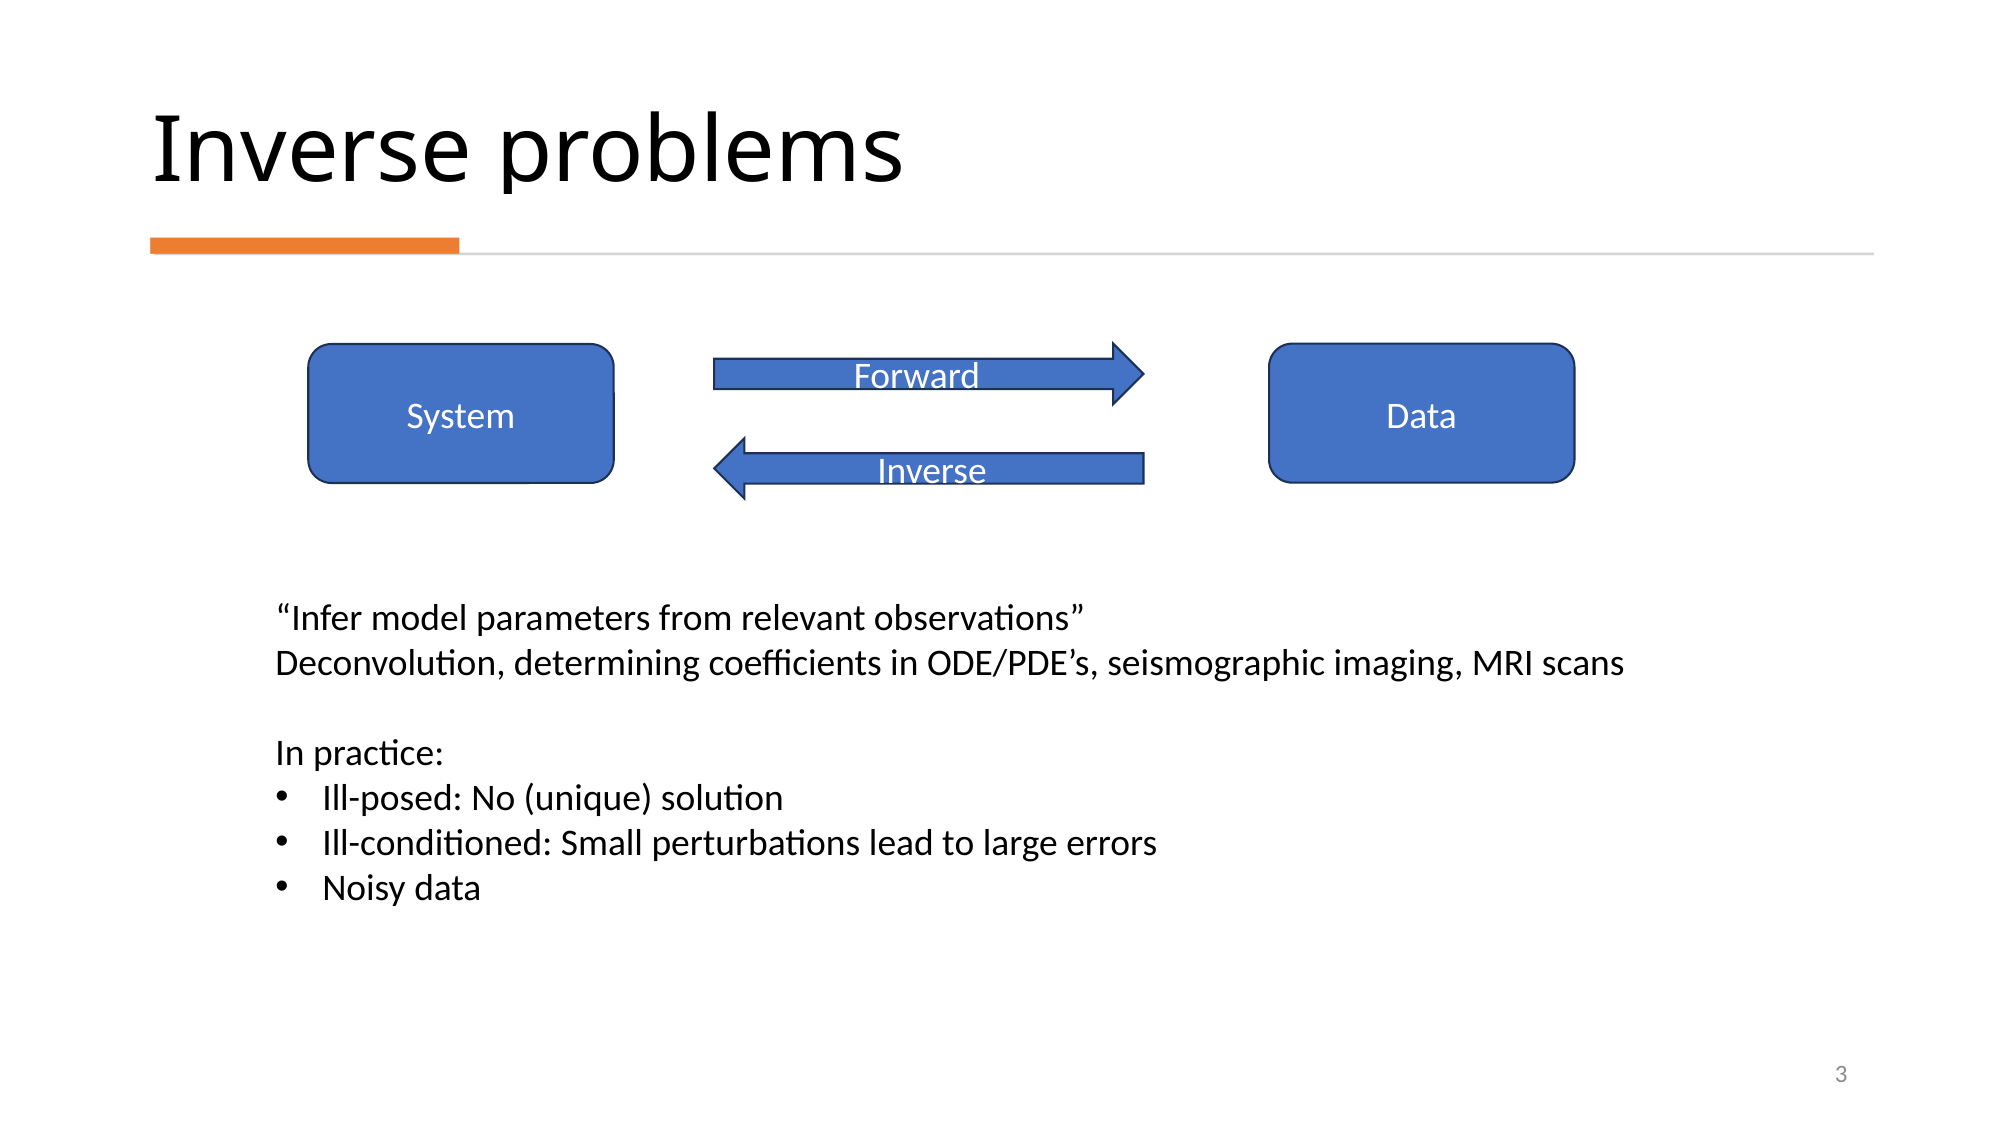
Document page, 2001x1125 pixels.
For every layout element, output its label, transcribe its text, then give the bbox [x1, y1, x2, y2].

text_box System [307, 342, 615, 485]
title Inverse problems [138, 41, 1862, 194]
text_box Forward [713, 341, 1145, 407]
text_box Inverse [712, 435, 1145, 502]
text_box Data [1268, 342, 1576, 484]
text_box “Infer model parameters from relevant observations” Deconvolution, determining coefficients in ODE/PDE’s, seismographic imaging, MRI scans In practice: Ill-posed: No (unique) solution Ill-conditioned: Small perturbations lead to large errors Noisy data [260, 585, 1642, 961]
picture [102, 194, 1910, 294]
slide_number 3 [1412, 1042, 1863, 1103]
